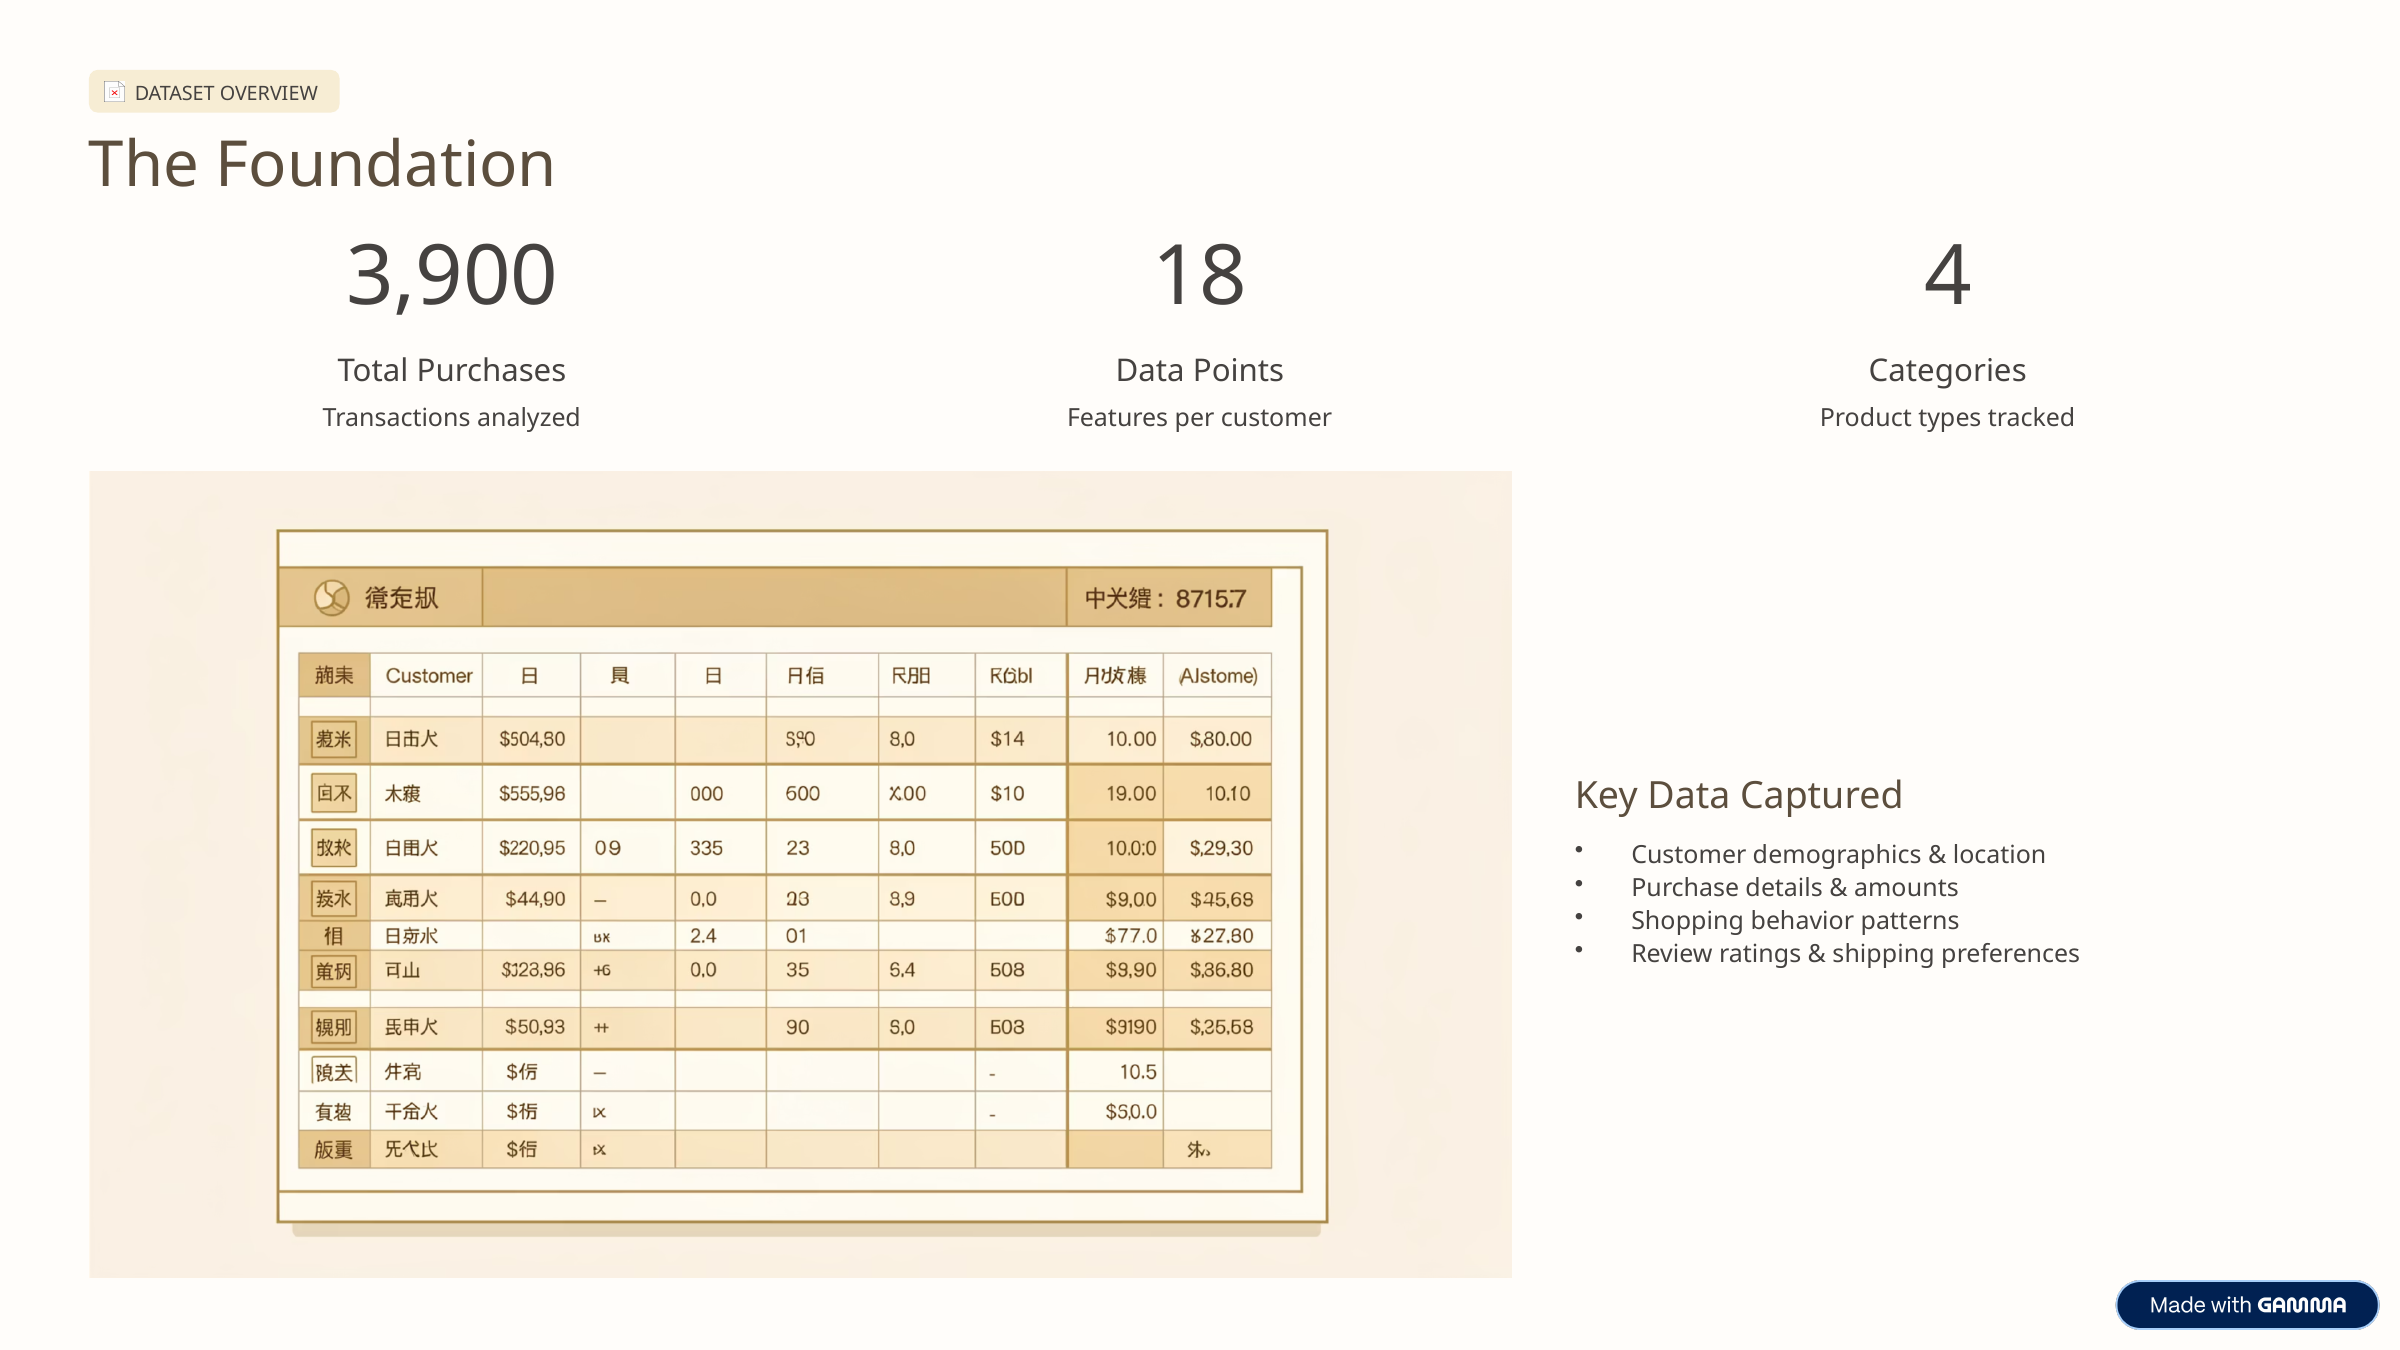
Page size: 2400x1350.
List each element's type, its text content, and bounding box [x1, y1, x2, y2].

text_box Data Points [1040, 347, 1359, 388]
text_box 4 [1584, 237, 2311, 322]
text_box [88, 69, 340, 113]
text_box Transactions analyzed [88, 397, 816, 432]
text_box 3,900 [88, 237, 816, 322]
text_box Features per customer [836, 397, 1563, 432]
text_box 18 [836, 237, 1563, 322]
text_box Total Purchases [293, 347, 612, 388]
picture [88, 471, 1512, 1278]
picture [104, 81, 125, 102]
text_box Product types tracked [1584, 397, 2311, 432]
text_box Key Data Captured [1574, 769, 1957, 818]
text_box The Foundation [89, 119, 726, 199]
picture [2106, 1271, 2389, 1339]
text_box Categories [1788, 347, 2107, 388]
text_box DATASET OVERVIEW [134, 77, 325, 105]
text_box Customer demographics & location Purchase details & amounts Shopping behavior patterns Review ratings & shipping preferences [1574, 834, 2313, 972]
